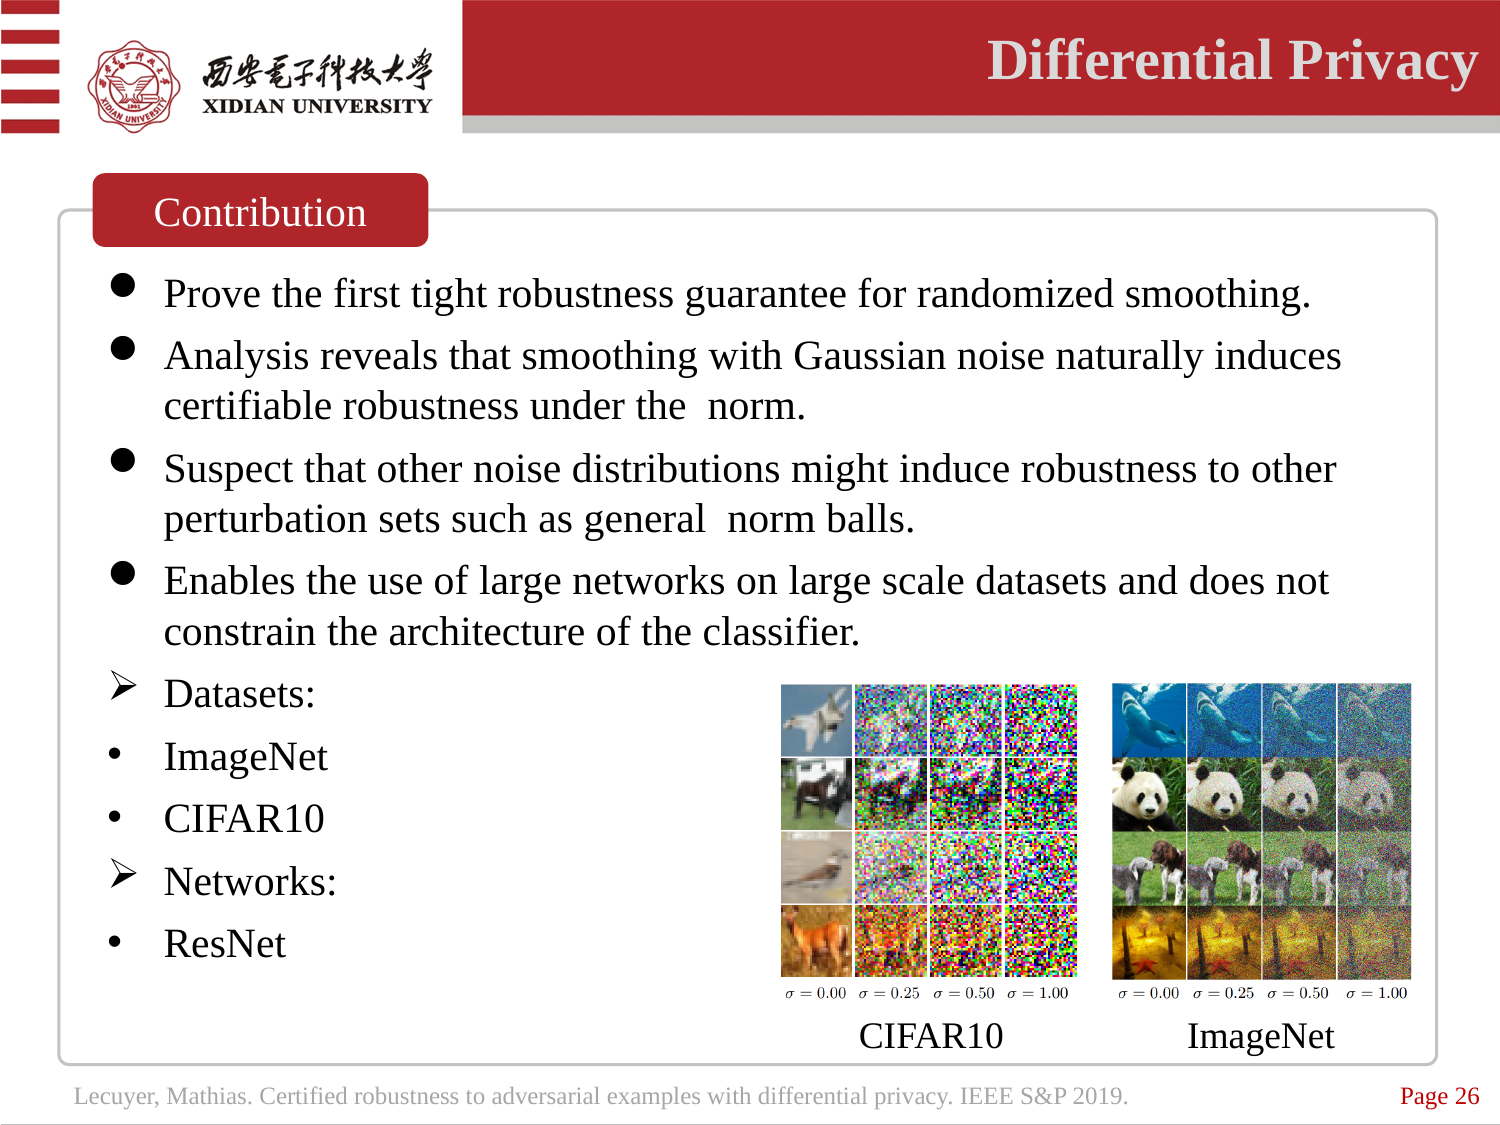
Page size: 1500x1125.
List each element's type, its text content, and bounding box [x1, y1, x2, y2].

picture [0, 0, 1500, 1125]
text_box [778, 682, 1080, 1000]
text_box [1110, 682, 1412, 1000]
text_box Differential Privacy [466, 19, 1499, 102]
text_box Lecuyer, Mathias. Certified robustness to adversarial examples with differential privacy. IEEE S&P 2019. [58, 1074, 1345, 1117]
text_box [58, 172, 1437, 1065]
slide_number Page 26 [1144, 1064, 1495, 1125]
